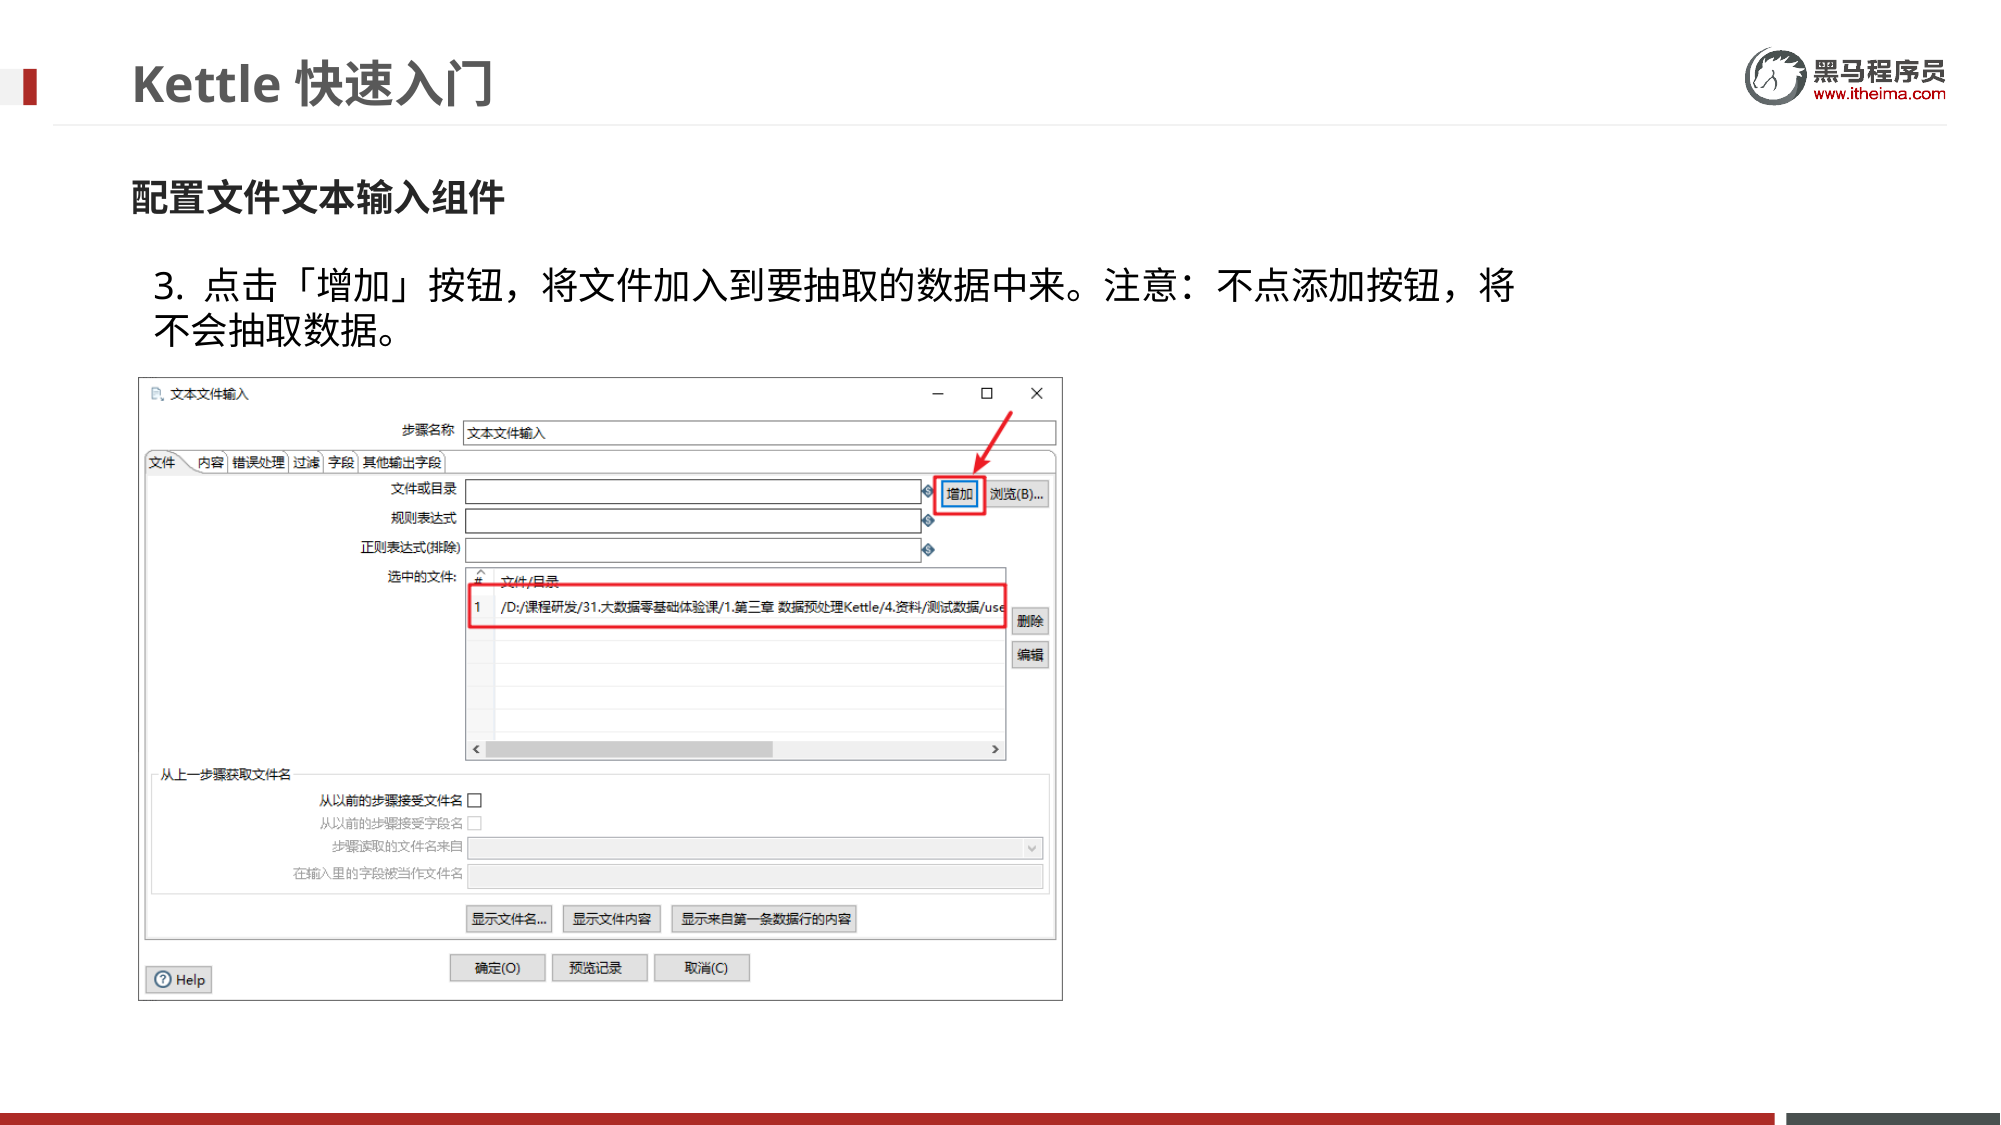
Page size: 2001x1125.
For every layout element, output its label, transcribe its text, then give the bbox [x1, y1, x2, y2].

picture [1744, 46, 1946, 106]
picture [138, 376, 1063, 1001]
text_box 3. 点击「增加」按钮，将文件加入到要抽取的数据中来。注意：不点添加按钮，将不会抽取数据。 [138, 254, 1556, 360]
list 配置文件文本输入组件 [116, 154, 1880, 239]
title Kettle快速入门 [116, 40, 1556, 125]
